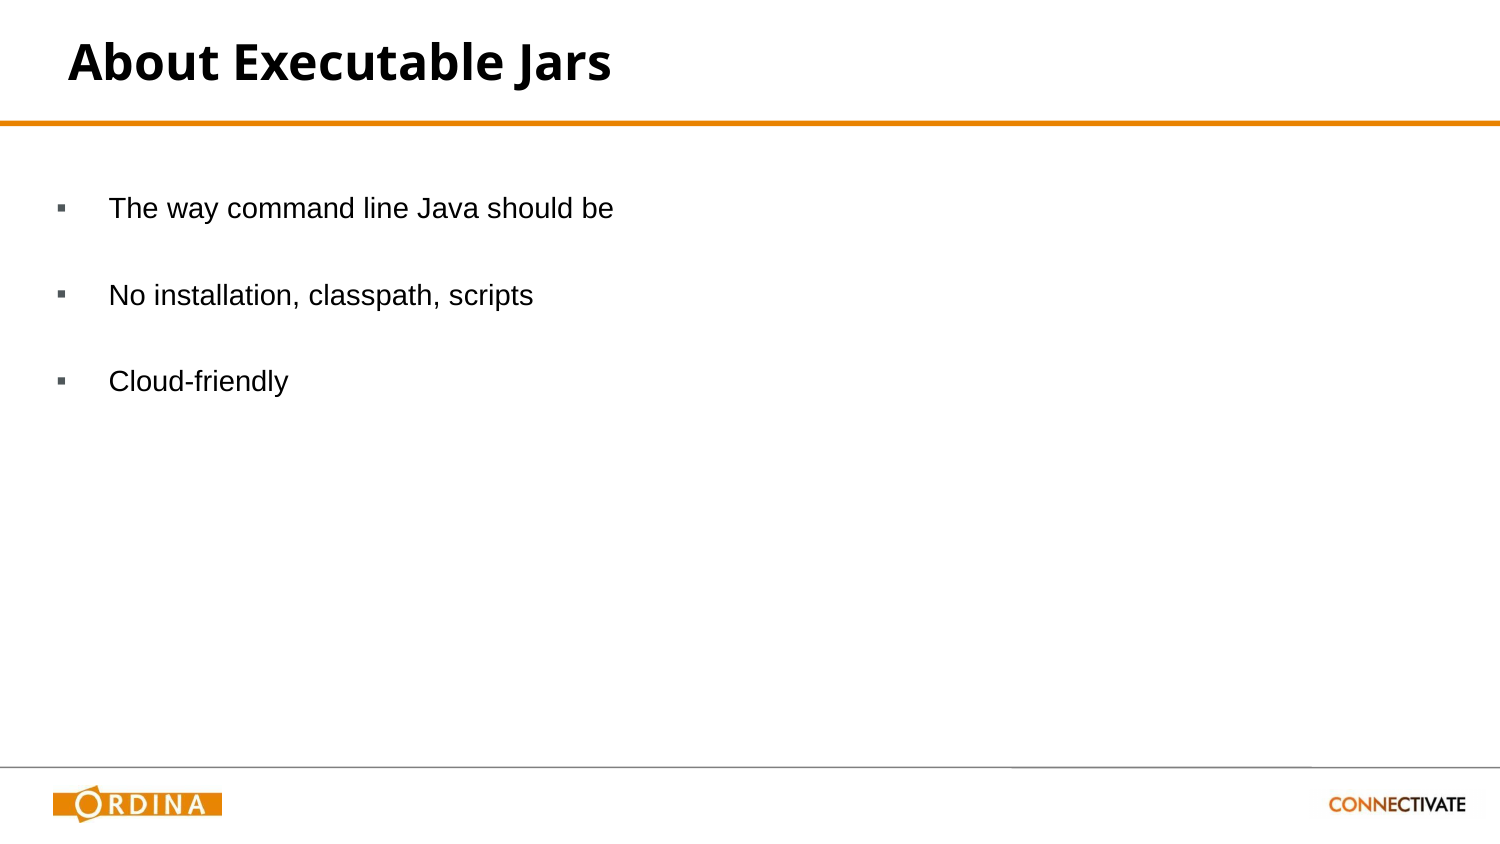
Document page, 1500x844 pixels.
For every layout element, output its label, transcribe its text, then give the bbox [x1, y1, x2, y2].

picture [53, 785, 222, 823]
picture [1310, 790, 1486, 819]
title About Executable Jars [53, 0, 1459, 121]
list The way command line Java should be No installation, classpath, scripts Cloud-friendly [18, 139, 1460, 750]
